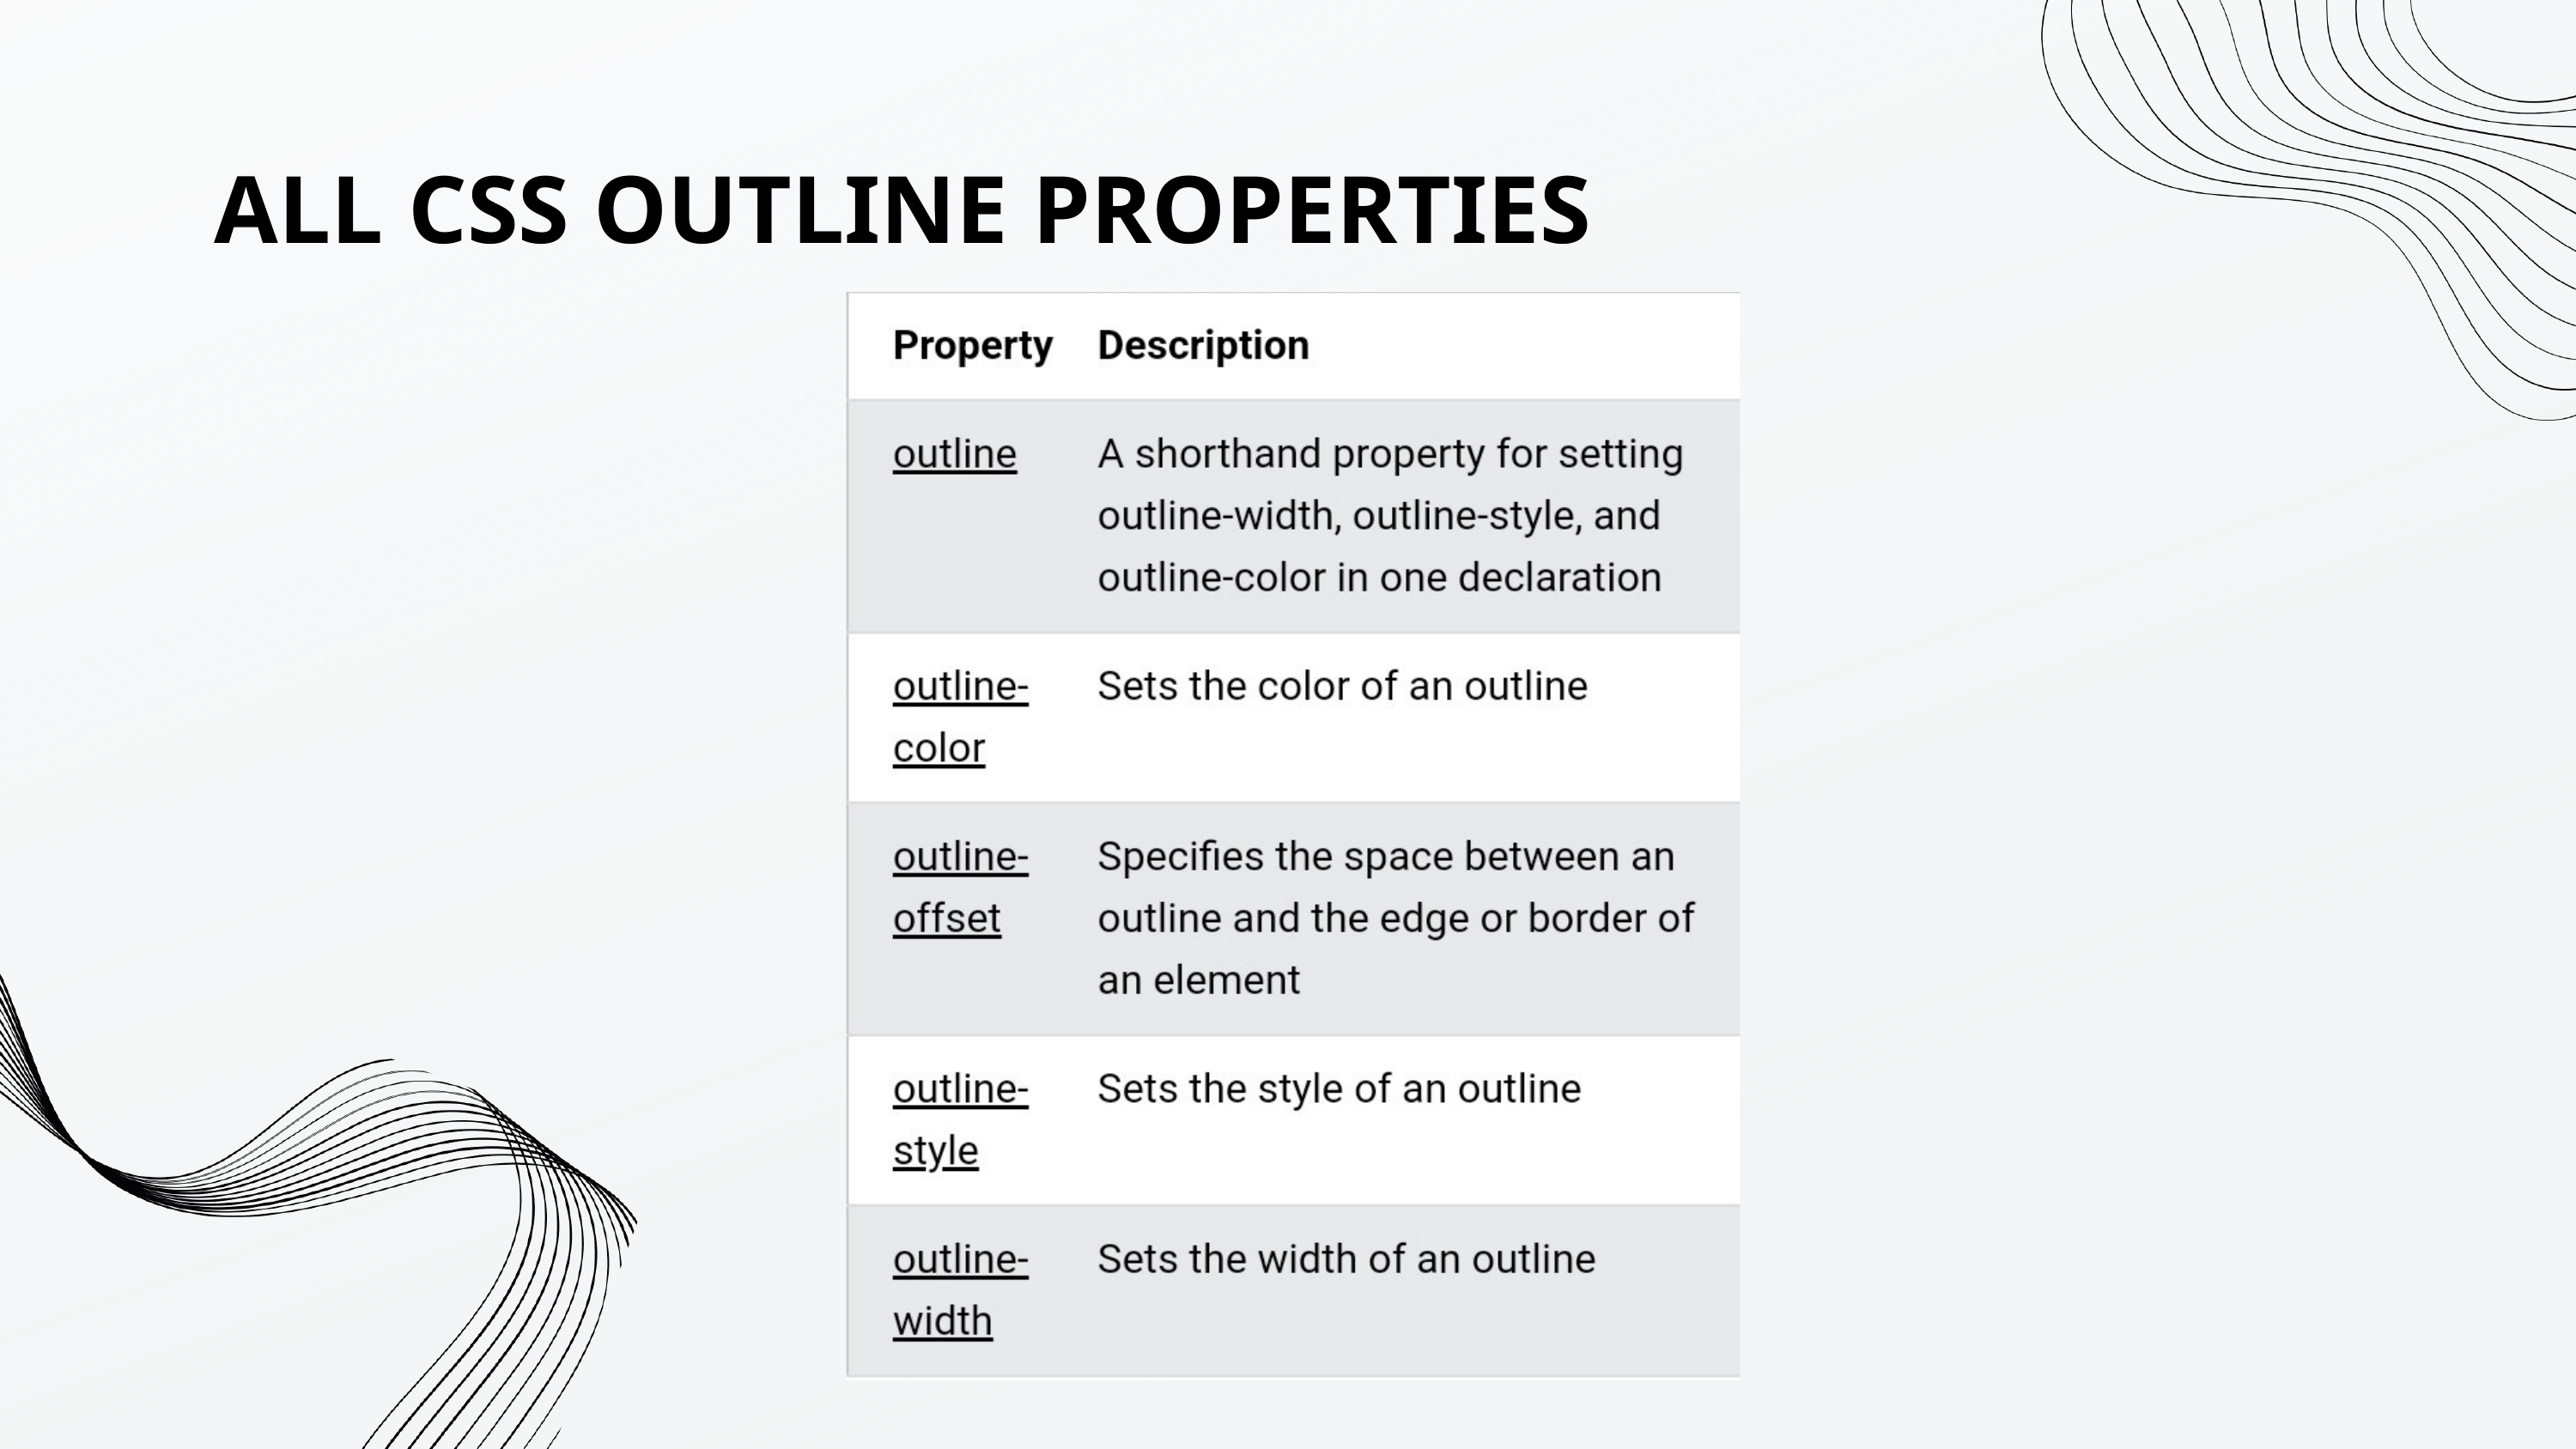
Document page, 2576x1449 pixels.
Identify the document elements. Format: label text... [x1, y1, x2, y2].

text_box [0, 0, 2576, 1449]
text_box [2039, 0, 2576, 421]
text_box [0, 912, 661, 1449]
text_box ALL CSS OUTLINE PROPERTIES [202, 131, 1629, 262]
text_box [845, 292, 1741, 1381]
